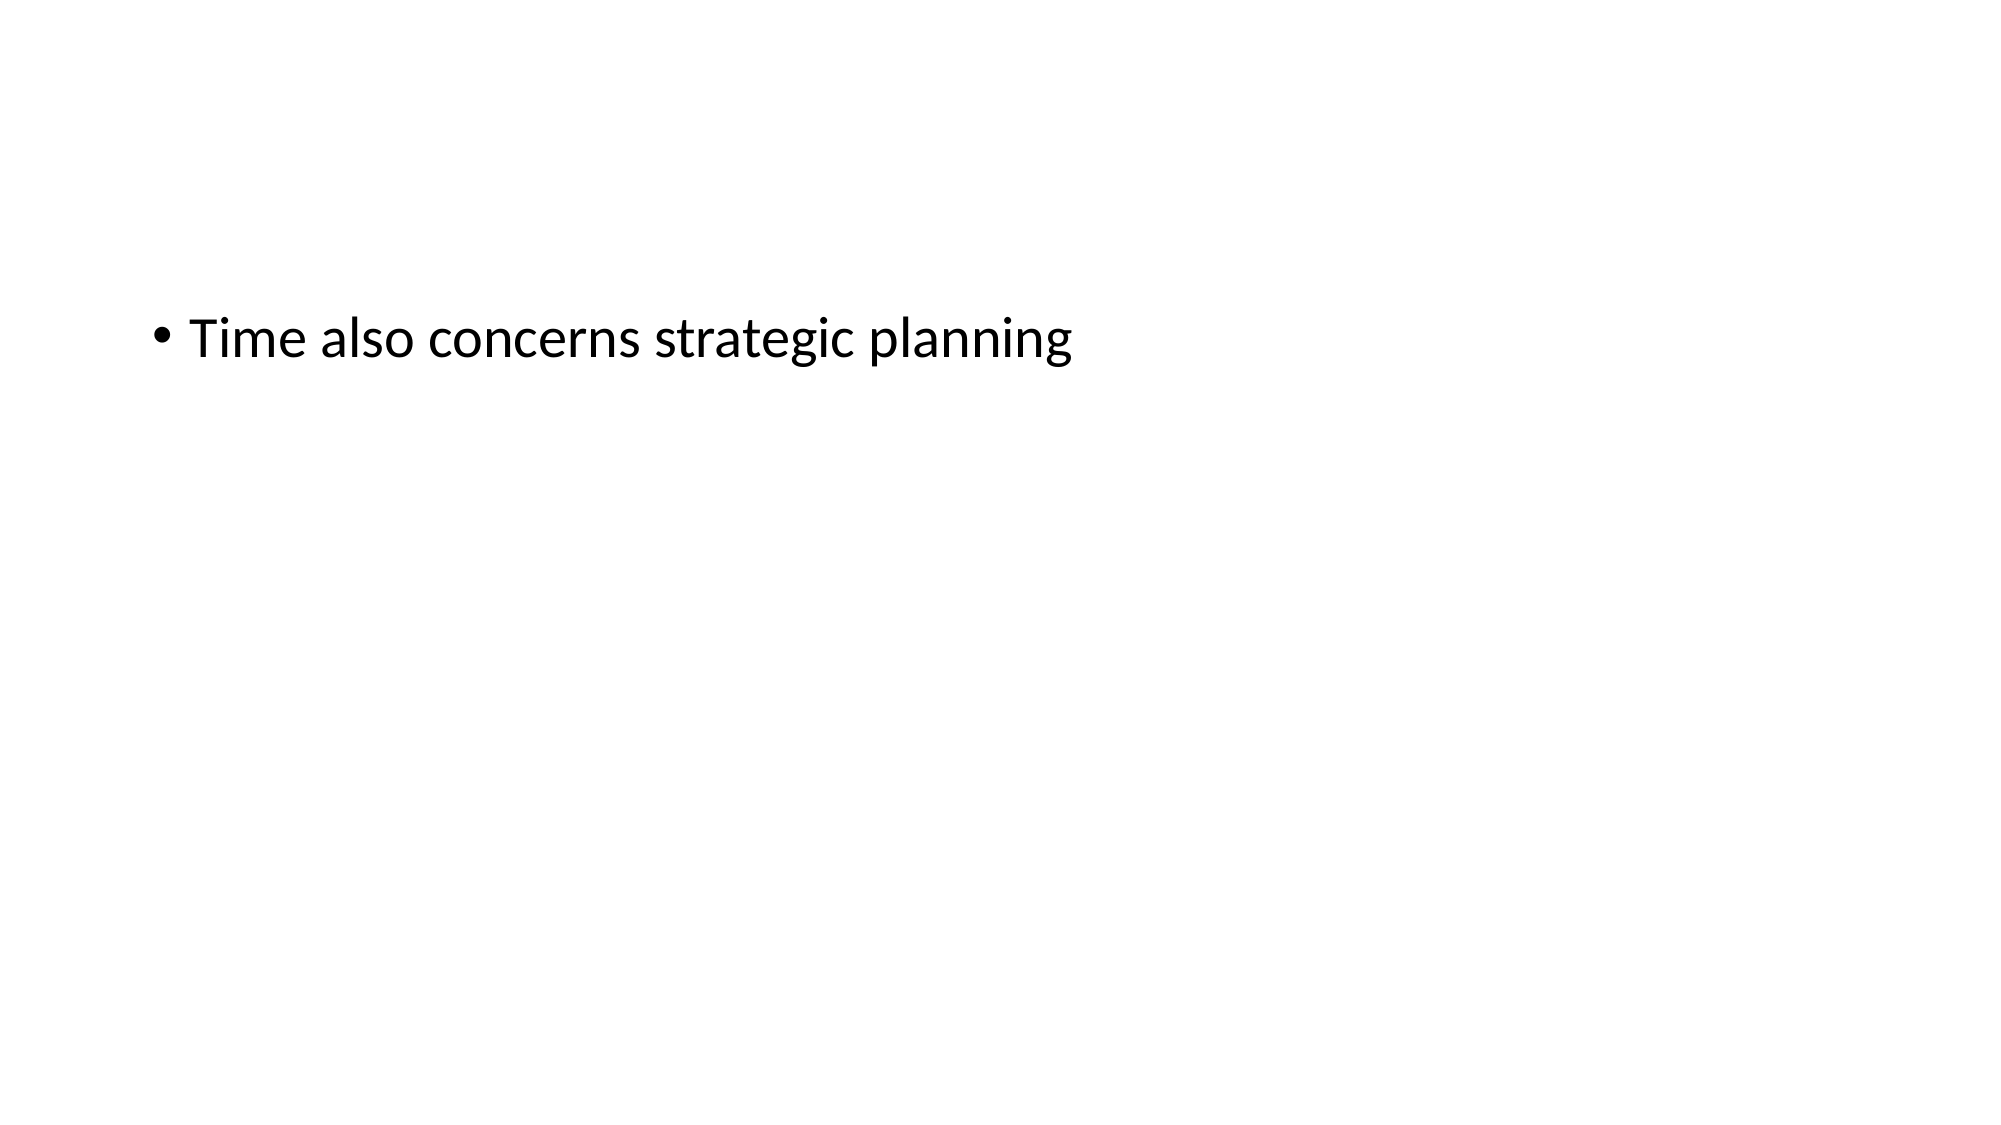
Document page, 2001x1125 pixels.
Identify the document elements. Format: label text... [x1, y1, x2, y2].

list Time also concerns strategic planning [137, 299, 1863, 1014]
